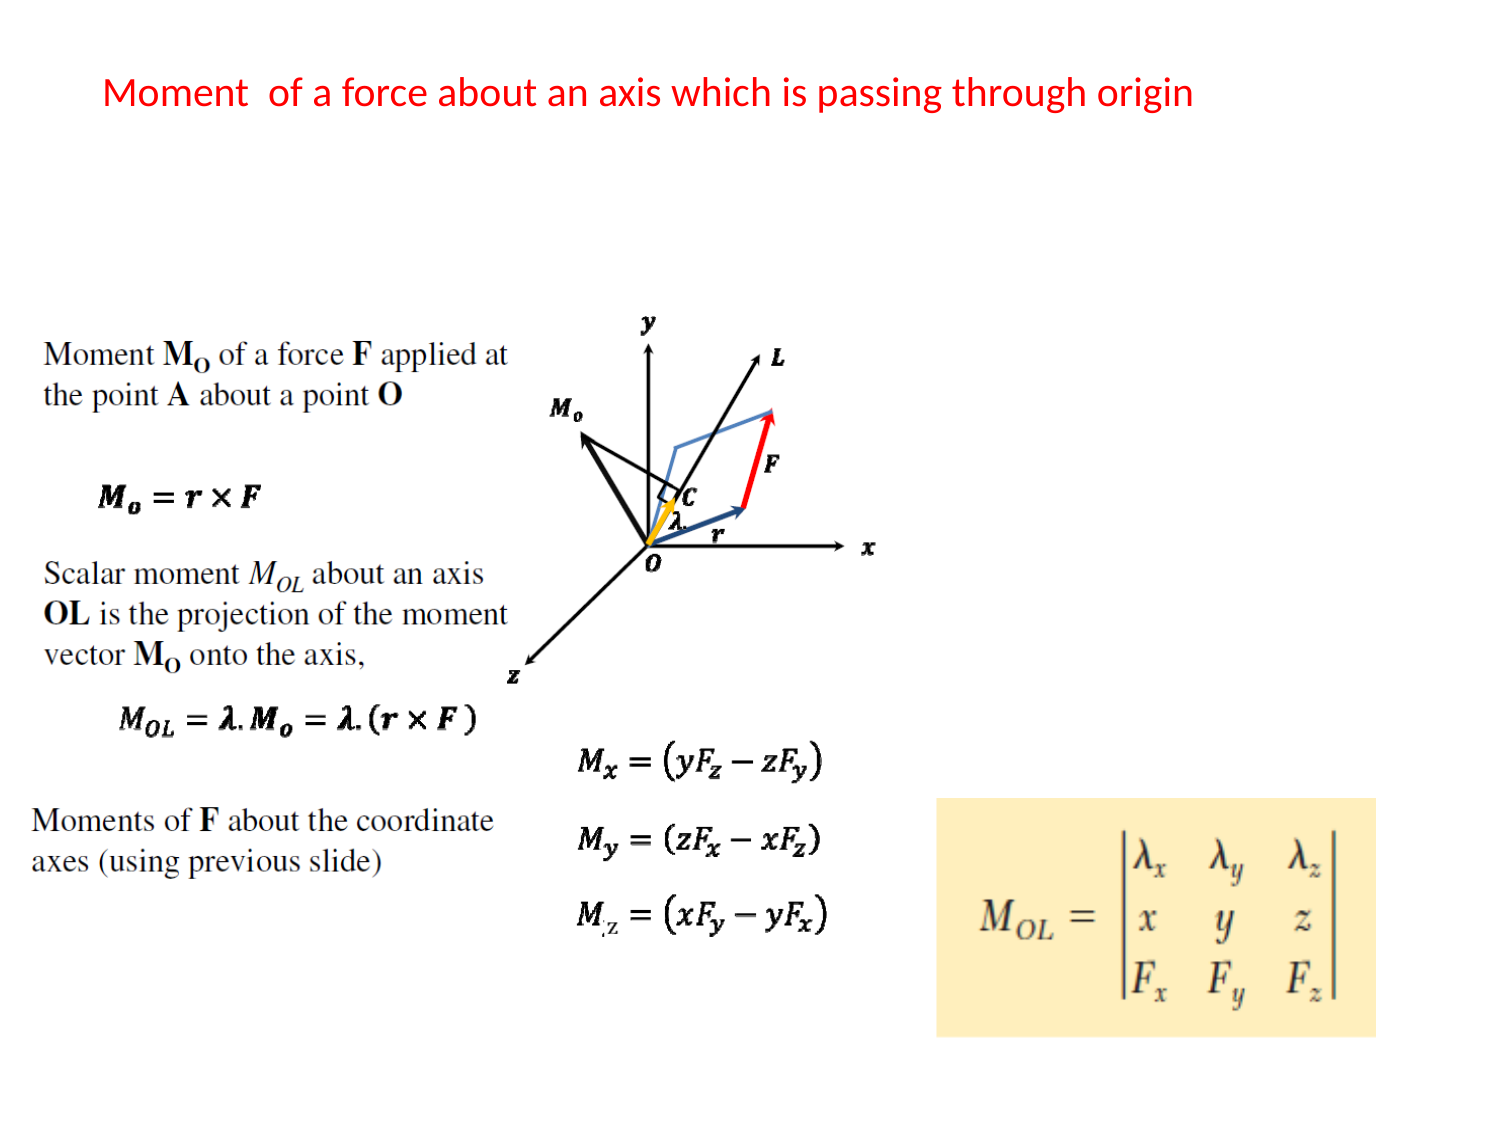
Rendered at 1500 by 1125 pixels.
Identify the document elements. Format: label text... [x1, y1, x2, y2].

text_box Moment of a force about an axis which is passing through origin [87, 57, 1210, 123]
picture [17, 314, 911, 965]
picture [935, 798, 1377, 1041]
